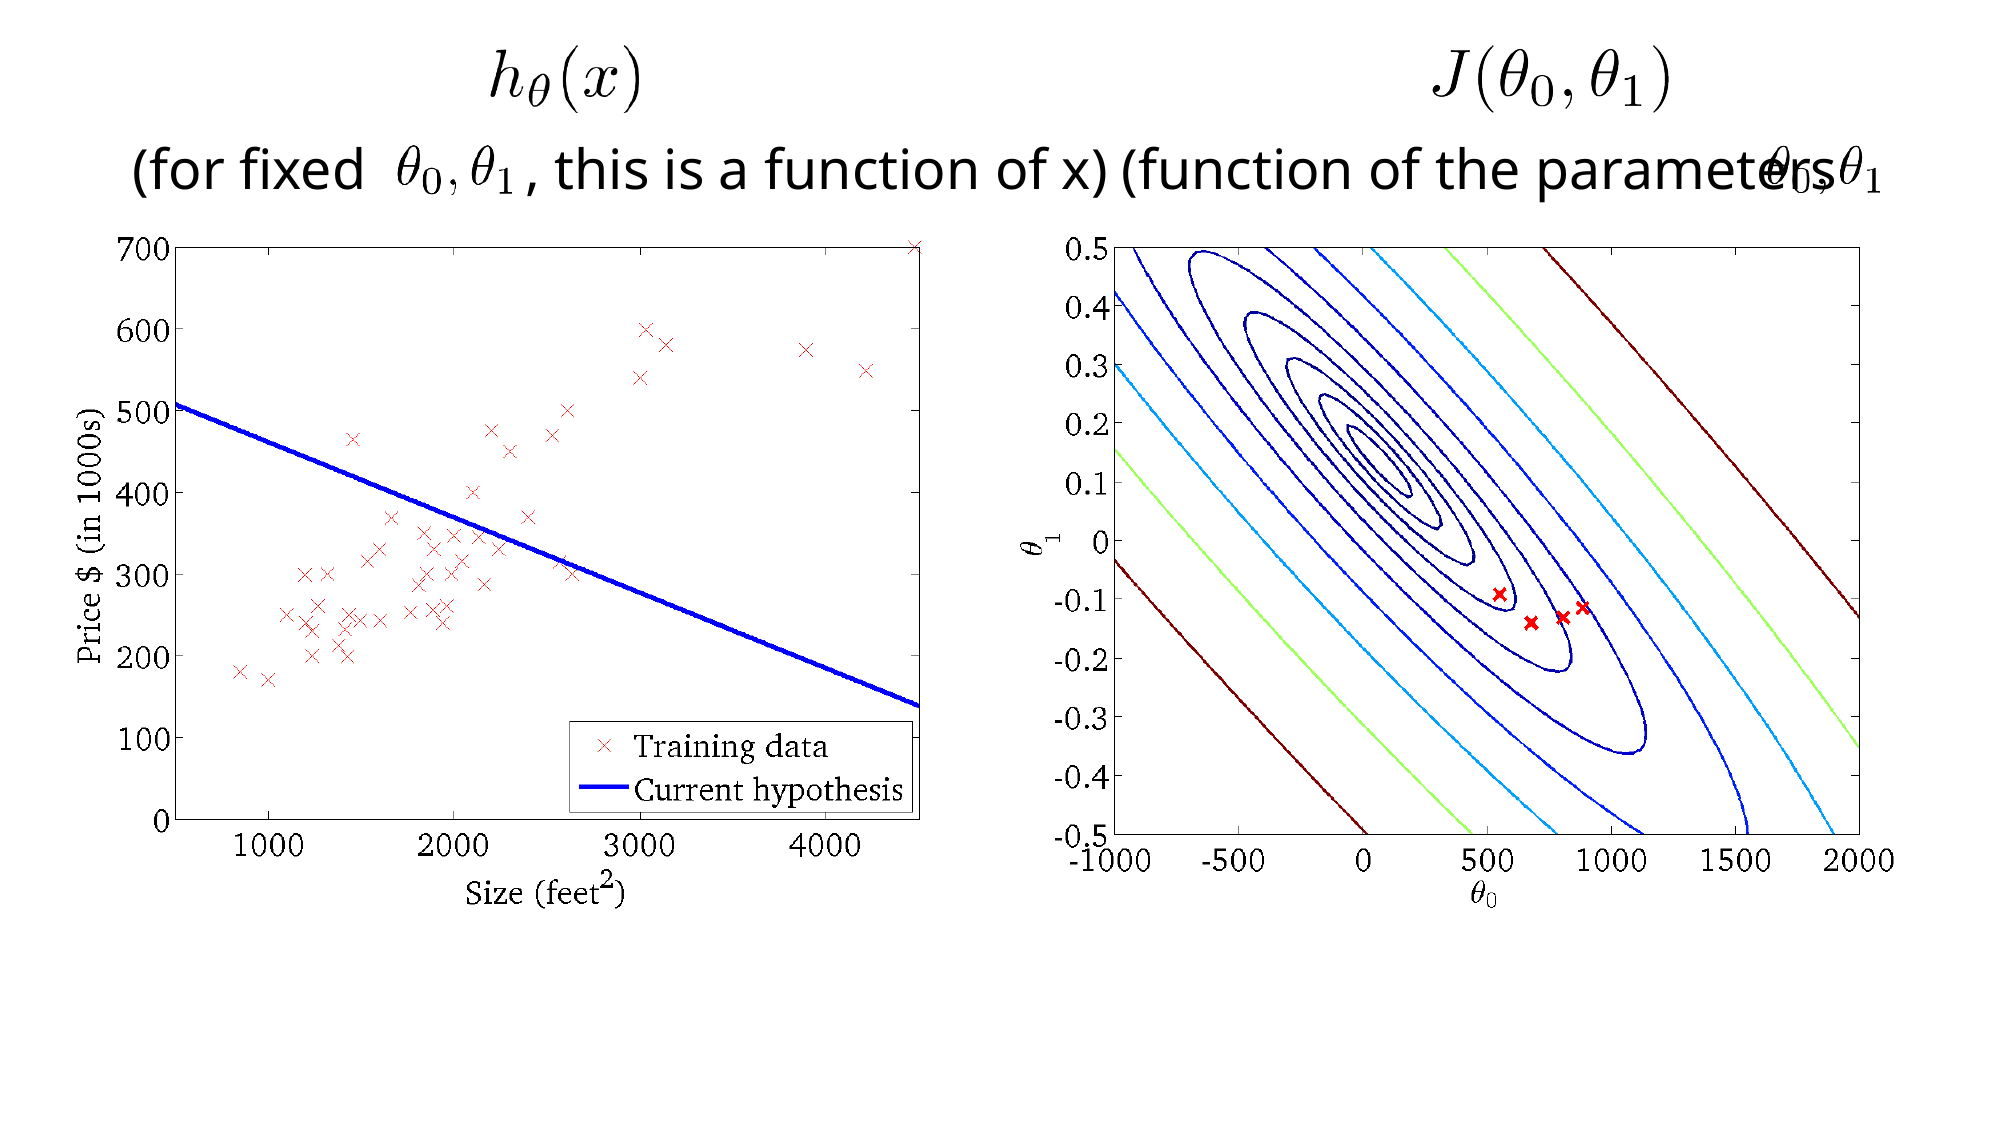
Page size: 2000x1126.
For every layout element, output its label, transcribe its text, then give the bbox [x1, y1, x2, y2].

picture [1432, 45, 1669, 114]
text_box (function of the parameters ) [1106, 126, 2000, 208]
text_box (for fixed , this is a function of x) [118, 126, 1106, 191]
picture [490, 45, 640, 114]
picture [49, 145, 1950, 913]
